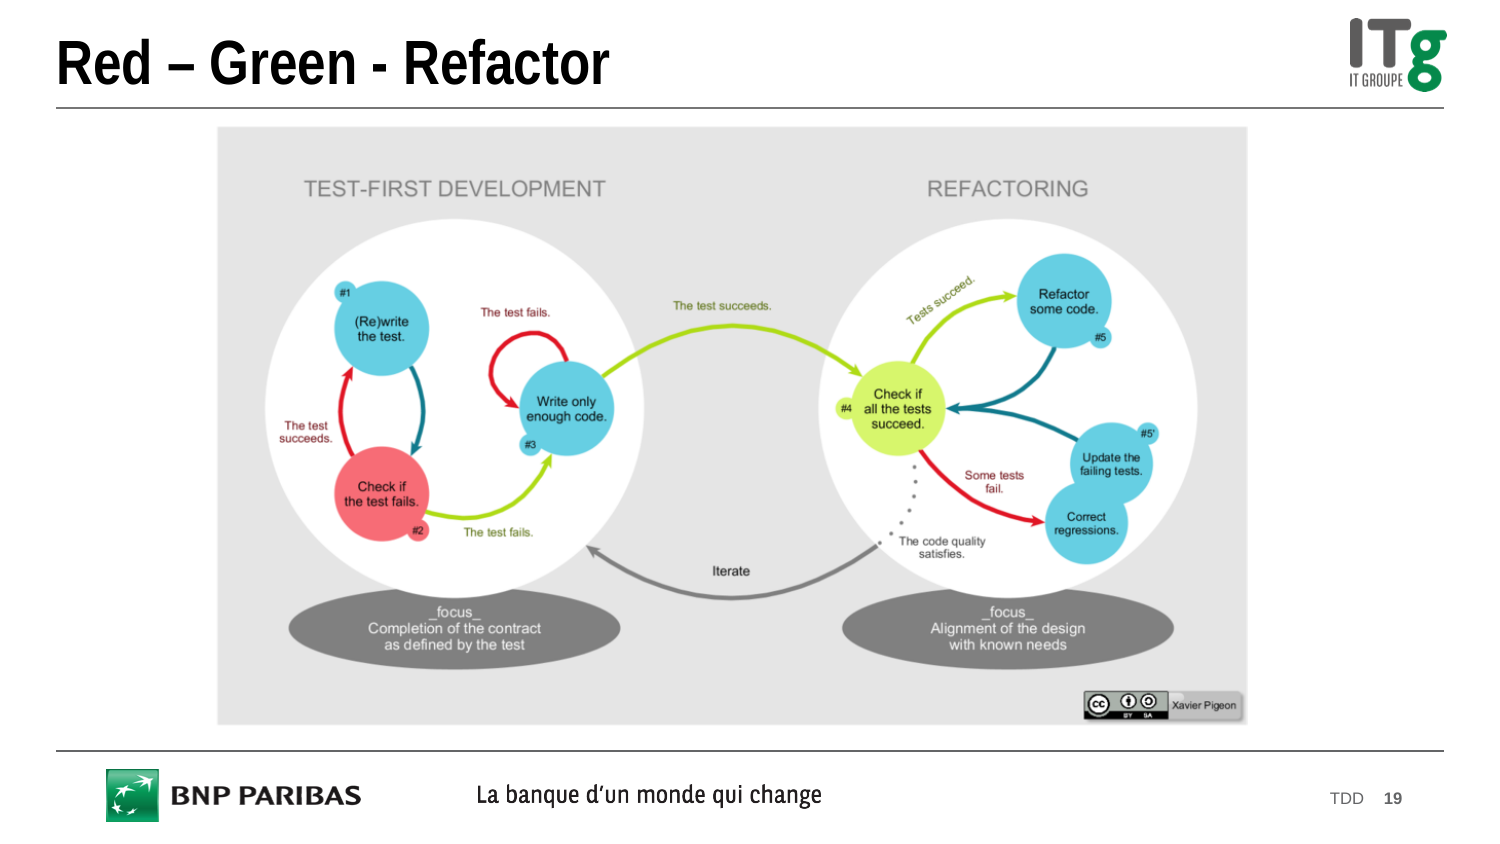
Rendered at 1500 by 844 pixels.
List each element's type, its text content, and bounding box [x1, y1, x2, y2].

picture [478, 784, 821, 809]
picture [106, 769, 361, 822]
slide_number 19 [1372, 786, 1403, 810]
title Red – Green - Refactor [56, 14, 1444, 106]
picture [206, 115, 1259, 738]
footer TDD [1033, 786, 1365, 810]
